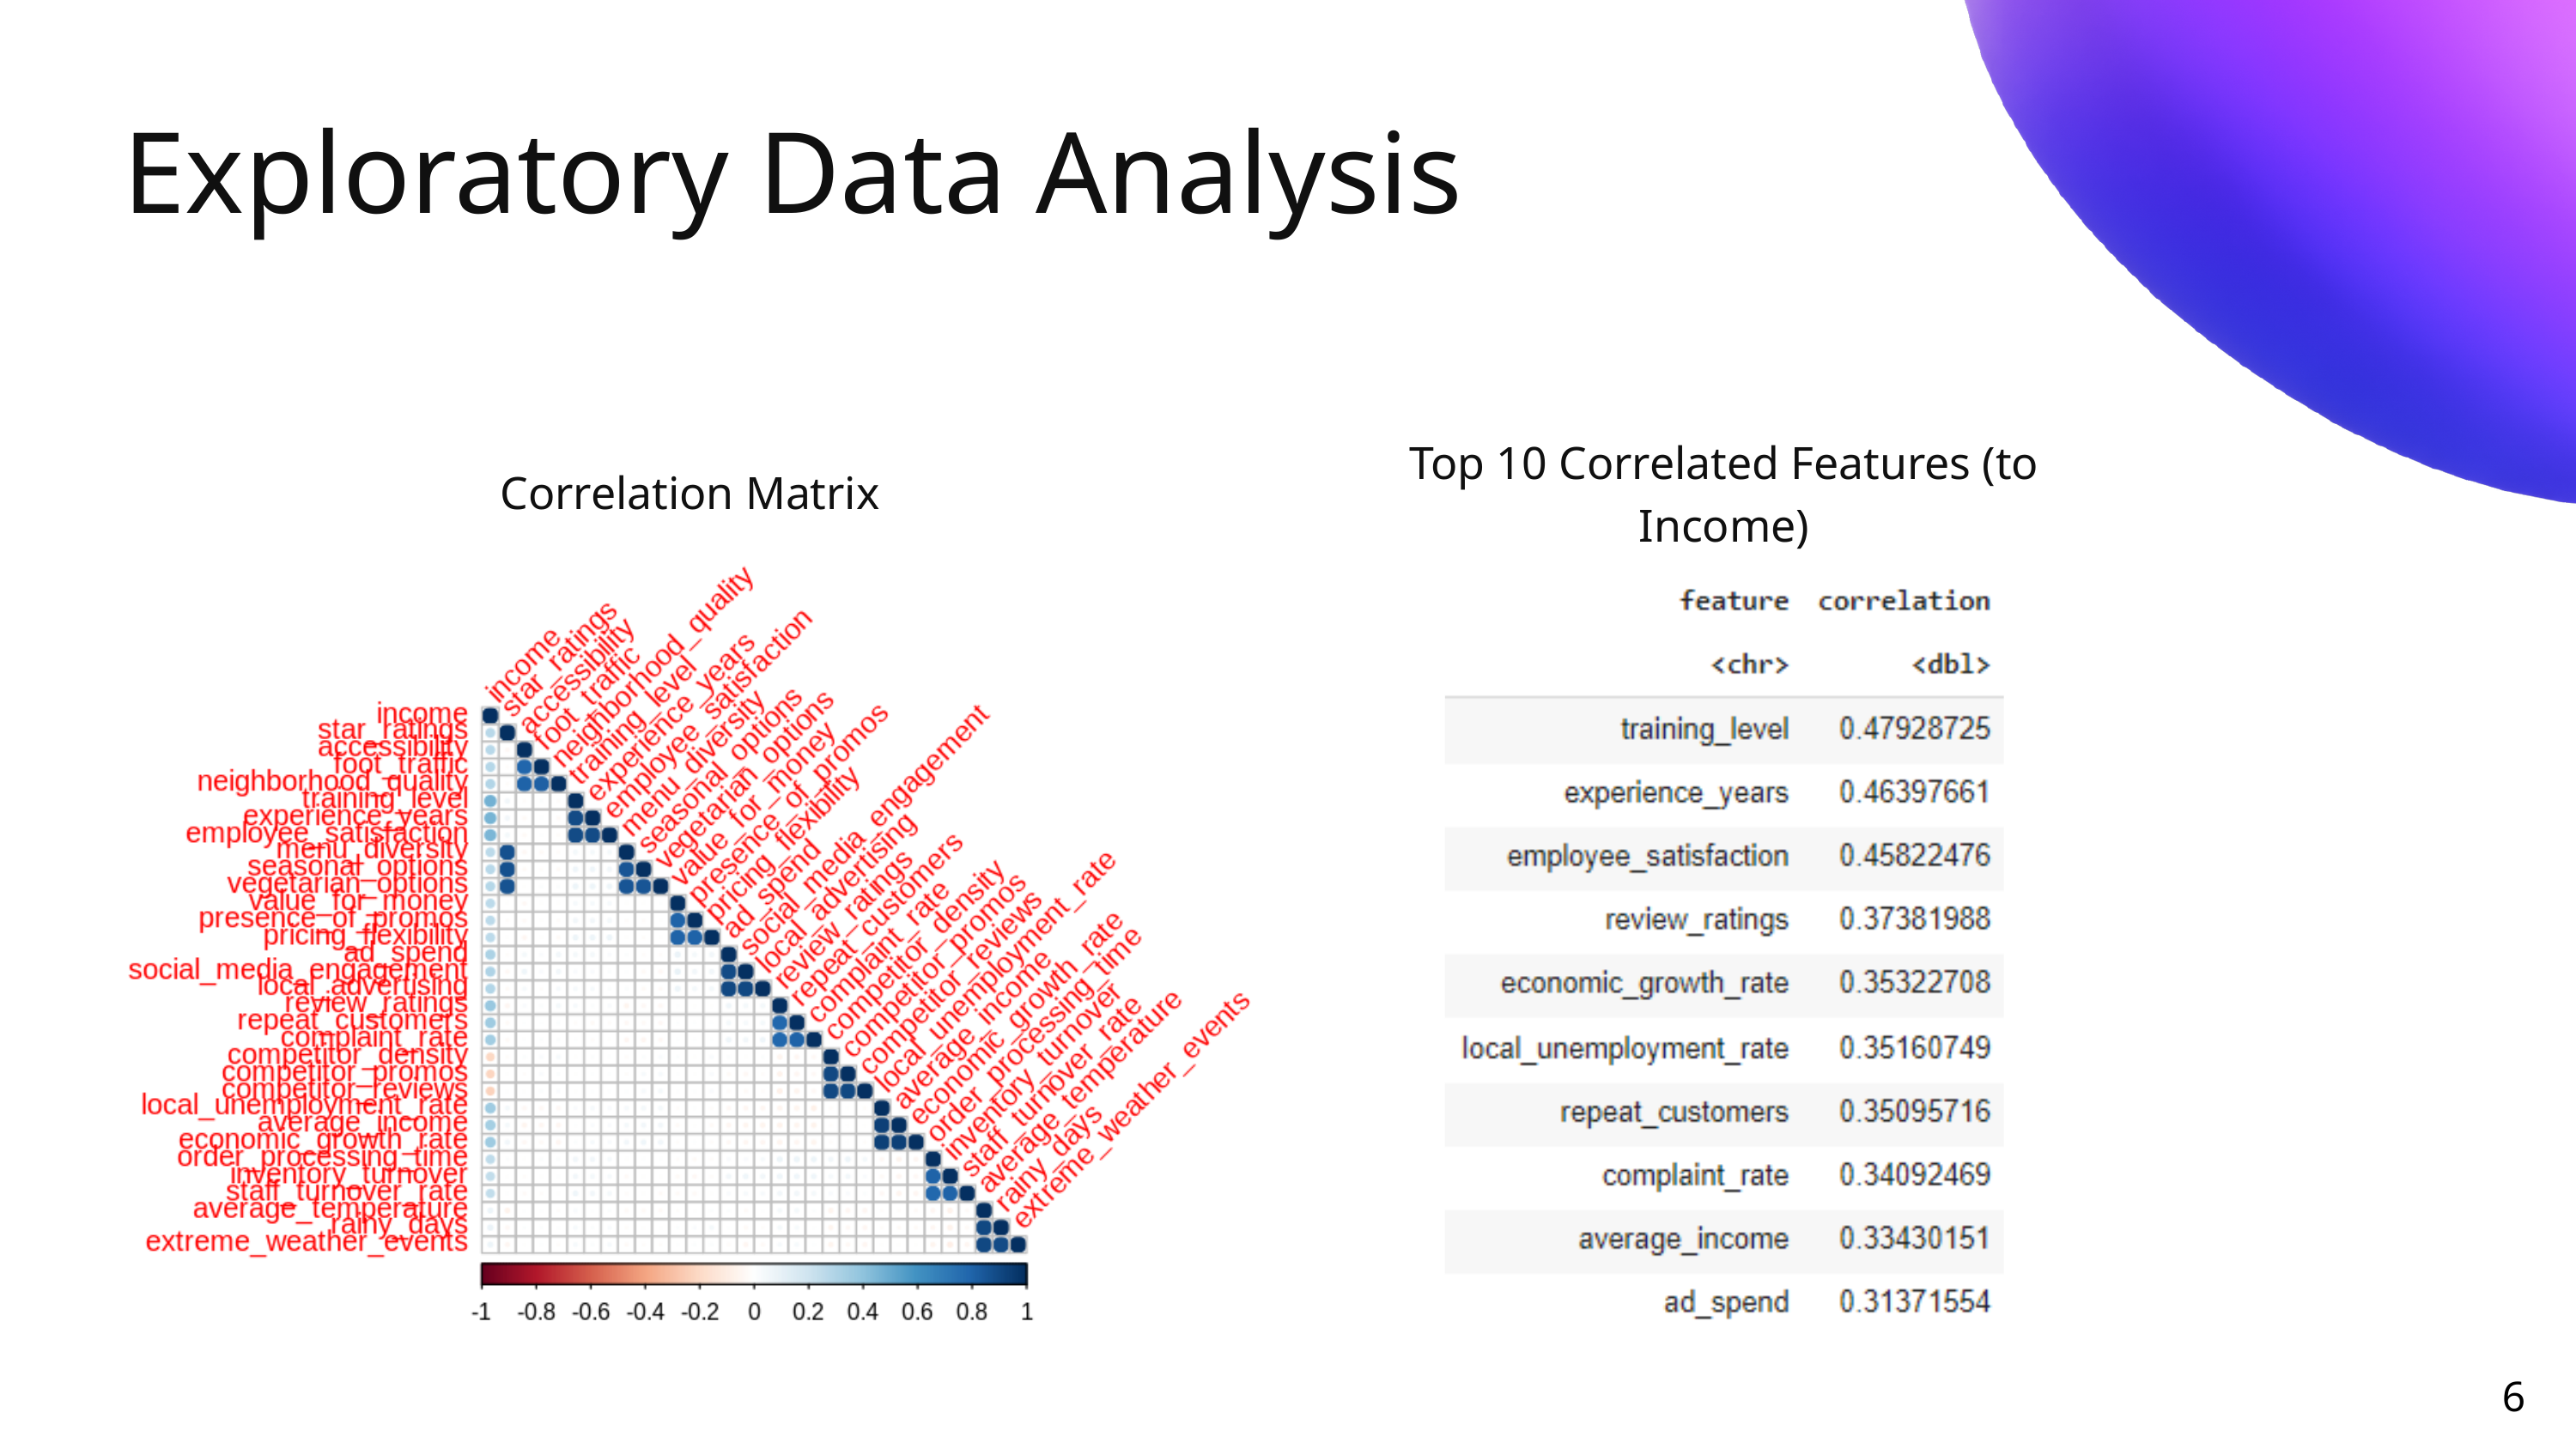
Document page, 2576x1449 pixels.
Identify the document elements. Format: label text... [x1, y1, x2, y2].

text_box [1444, 581, 2004, 1333]
text_box Exploratory Data Analysis [123, 100, 1982, 236]
text_box [123, 562, 1258, 1333]
text_box 6 [0, 1362, 2526, 1421]
text_box Top 10 Correlated Features (to Income) [1375, 426, 2074, 551]
text_box [1947, 0, 2576, 514]
text_box Correlation Matrix [305, 456, 1076, 519]
